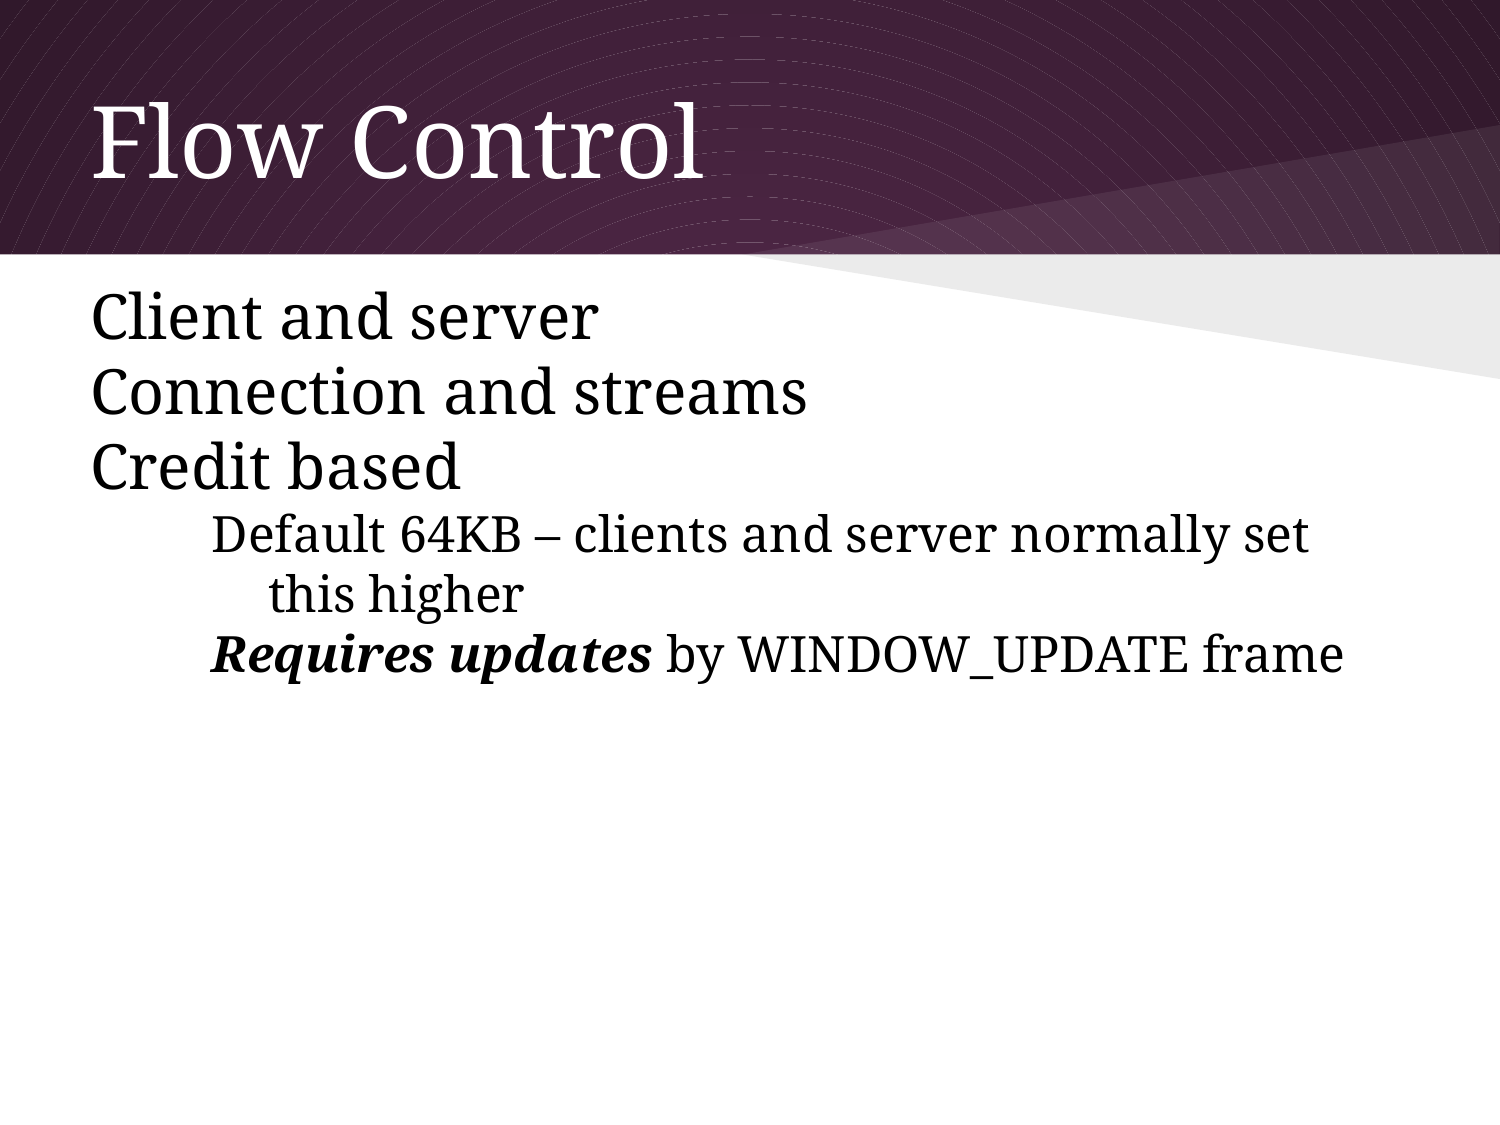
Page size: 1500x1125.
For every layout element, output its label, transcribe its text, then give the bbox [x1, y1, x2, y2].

title Flow Control [75, 45, 1425, 233]
list Client and server Connection and streams Credit based Default 64KB – clients and server normally set this higher Requires updates by WINDOW_UPDATE frame [75, 262, 1425, 1078]
